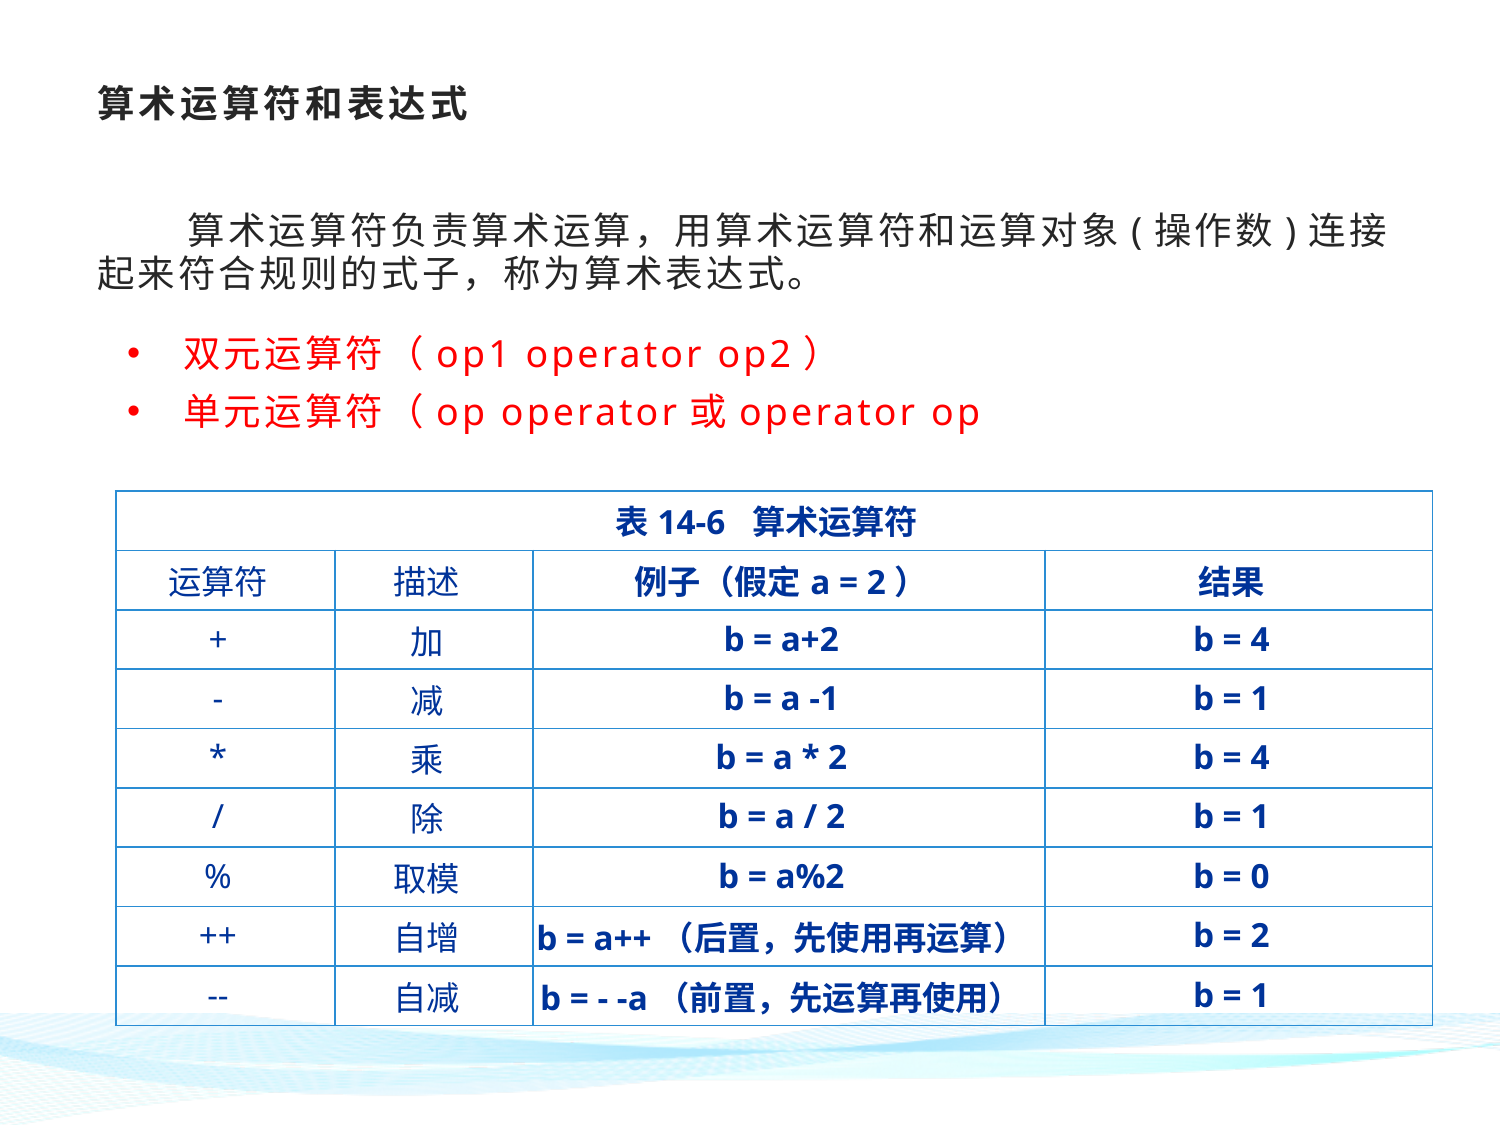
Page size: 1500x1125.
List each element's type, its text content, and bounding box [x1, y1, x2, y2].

table_cell b = 0 [1046, 848, 1432, 906]
table_cell b = a%2 [534, 848, 1044, 906]
table_cell b = a / 2 [534, 789, 1044, 846]
title 算术运算符和表达式 [82, 72, 1418, 146]
table_cell 自增 [336, 907, 532, 965]
table_cell / [117, 789, 334, 846]
table_cell b = 1 [1046, 789, 1432, 846]
table_cell 乘 [336, 729, 532, 787]
table_cell b = 1 [1046, 967, 1432, 1025]
table_cell % [117, 848, 334, 906]
table_cell b = 1 [1046, 670, 1432, 728]
table_cell - [117, 670, 334, 728]
table_cell b = 4 [1046, 729, 1432, 787]
table_cell * [117, 729, 334, 787]
table_cell ++ [117, 907, 334, 965]
table_cell 自减 [336, 967, 532, 1025]
table_cell b = a++（后置，先使用再运算） [534, 907, 1044, 965]
table_cell 除 [336, 789, 532, 846]
table_header 表14-6 算术运算符 [117, 492, 1432, 550]
table_cell -- [117, 967, 334, 1025]
table_cell 运算符 [117, 551, 334, 609]
table_cell b = - -a（前置，先运算再使用） [534, 967, 1044, 1025]
picture [0, 1013, 1500, 1125]
table_cell b = 2 [1046, 907, 1432, 965]
table_cell b = 4 [1046, 611, 1432, 668]
table_cell 加 [336, 611, 532, 668]
list 算术运算符负责算术运算，用算术运算符和运算对象(操作数)连接起来符合规则的式子，称为算术表达式。 双元运算符（op1 operator op2） 单元运算符（op operator或operator op [82, 202, 1418, 471]
table_cell 例子（假定a = 2） [534, 551, 1044, 609]
table_cell b = a -1 [534, 670, 1044, 728]
table_cell 描述 [336, 551, 532, 609]
table_cell 取模 [336, 848, 532, 906]
table_cell 减 [336, 670, 532, 728]
table_cell 结果 [1046, 551, 1432, 609]
table_cell + [117, 611, 334, 668]
table_cell b = a * 2 [534, 729, 1044, 787]
table_cell b = a+2 [534, 611, 1044, 668]
